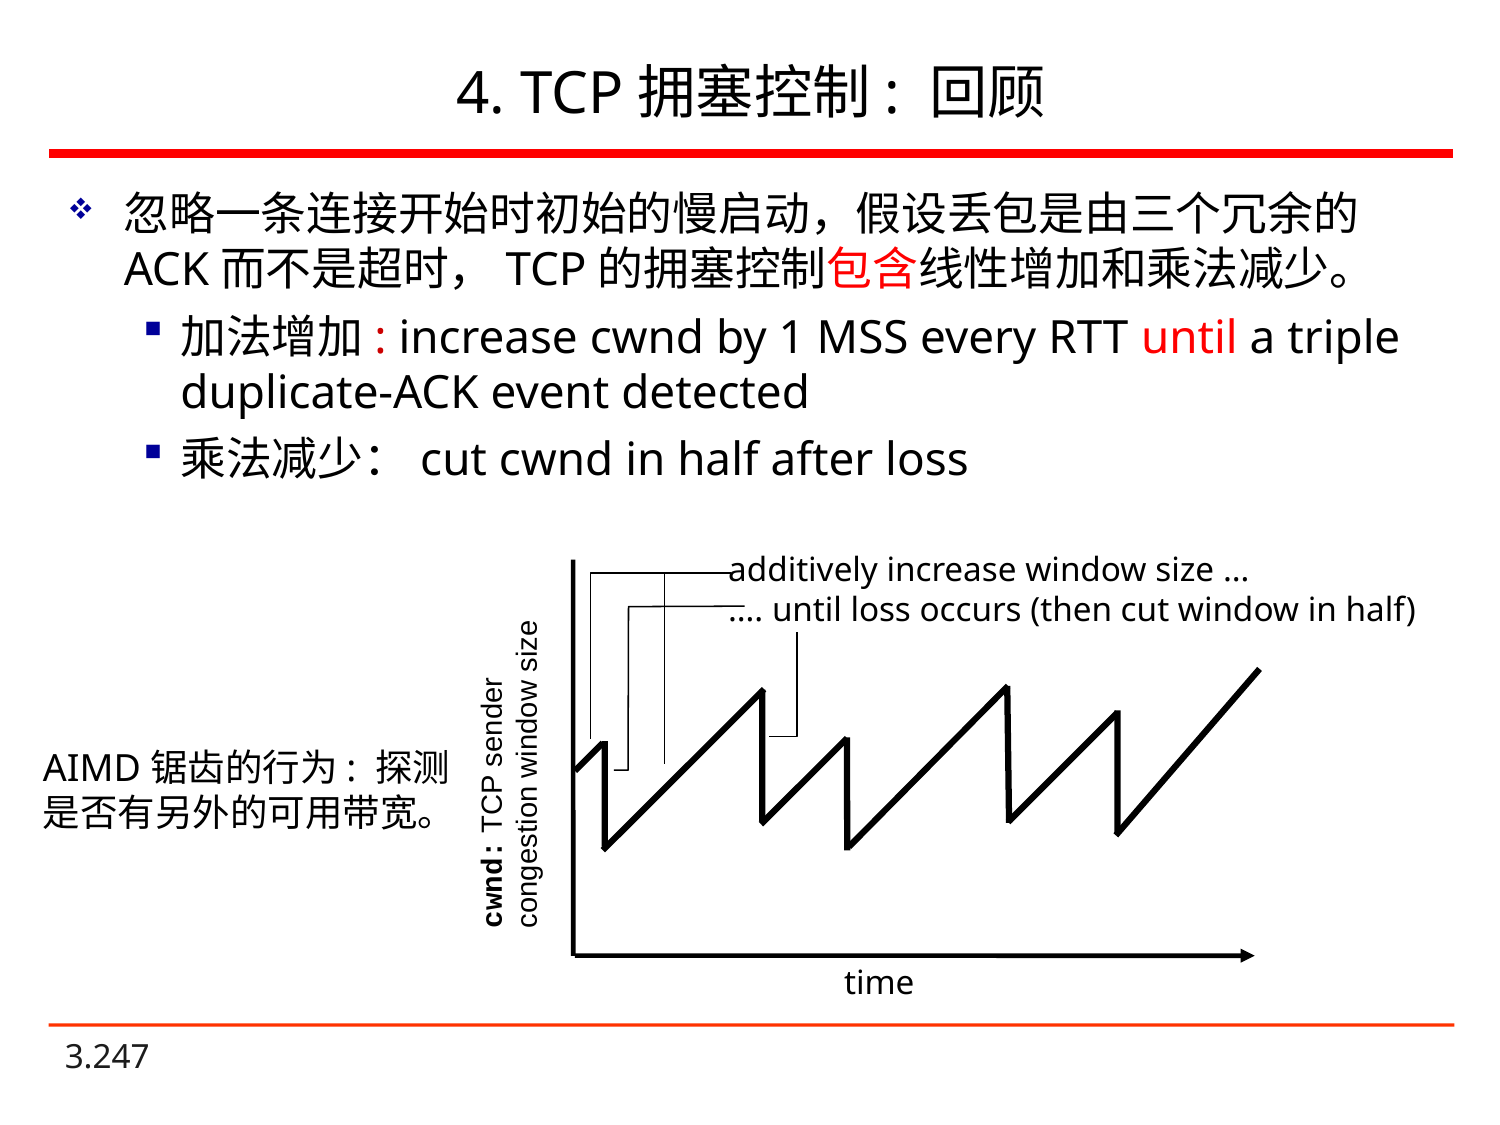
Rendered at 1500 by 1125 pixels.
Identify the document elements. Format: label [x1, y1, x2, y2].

text_box [573, 559, 1255, 1009]
text_box [28, 605, 550, 943]
title [59, 37, 1443, 143]
text_box [590, 541, 1433, 851]
text_box [52, 177, 1448, 521]
